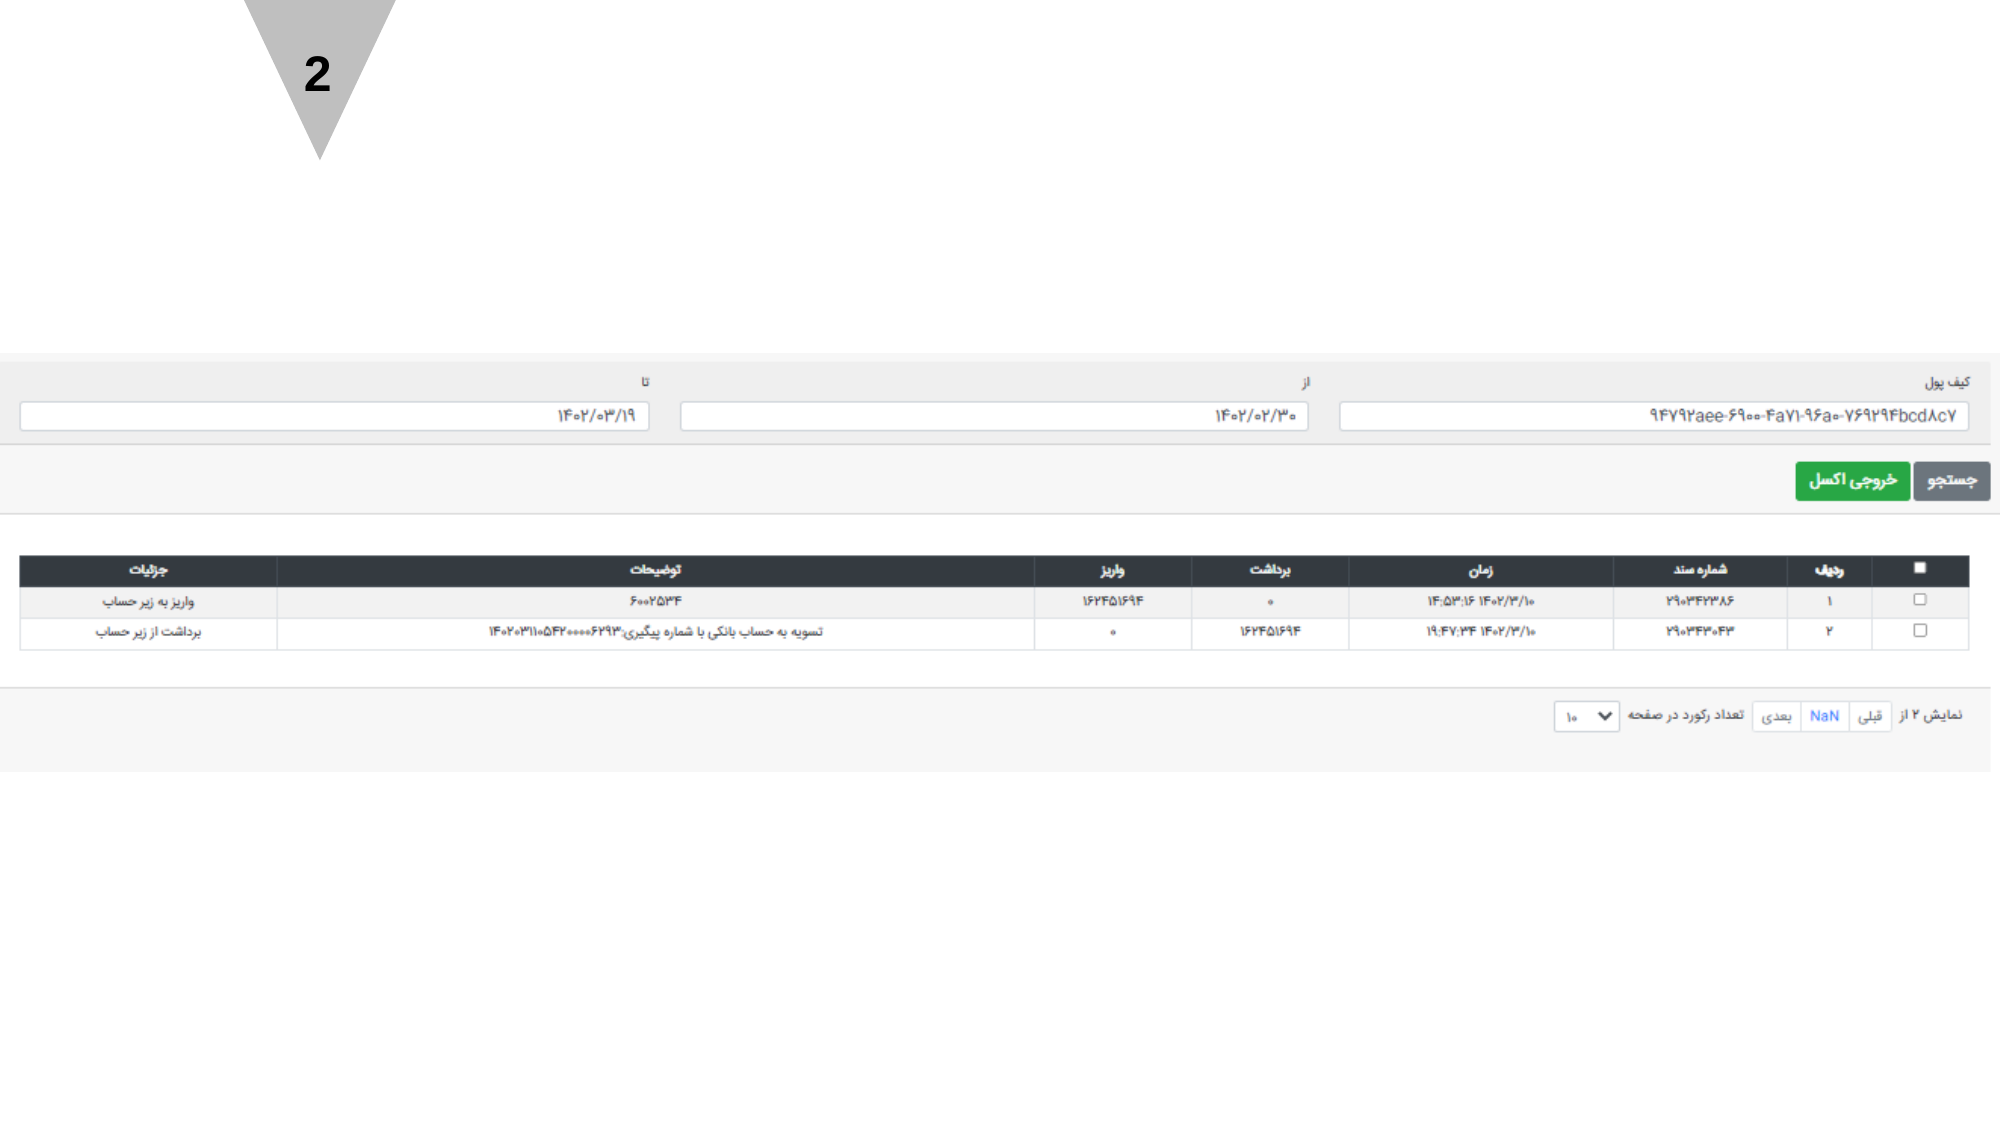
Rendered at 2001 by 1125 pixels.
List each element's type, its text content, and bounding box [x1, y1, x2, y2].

text_box [241, 0, 399, 49]
text_box 2 [261, 34, 375, 109]
text_box [293, 109, 347, 163]
picture [0, 352, 2000, 773]
